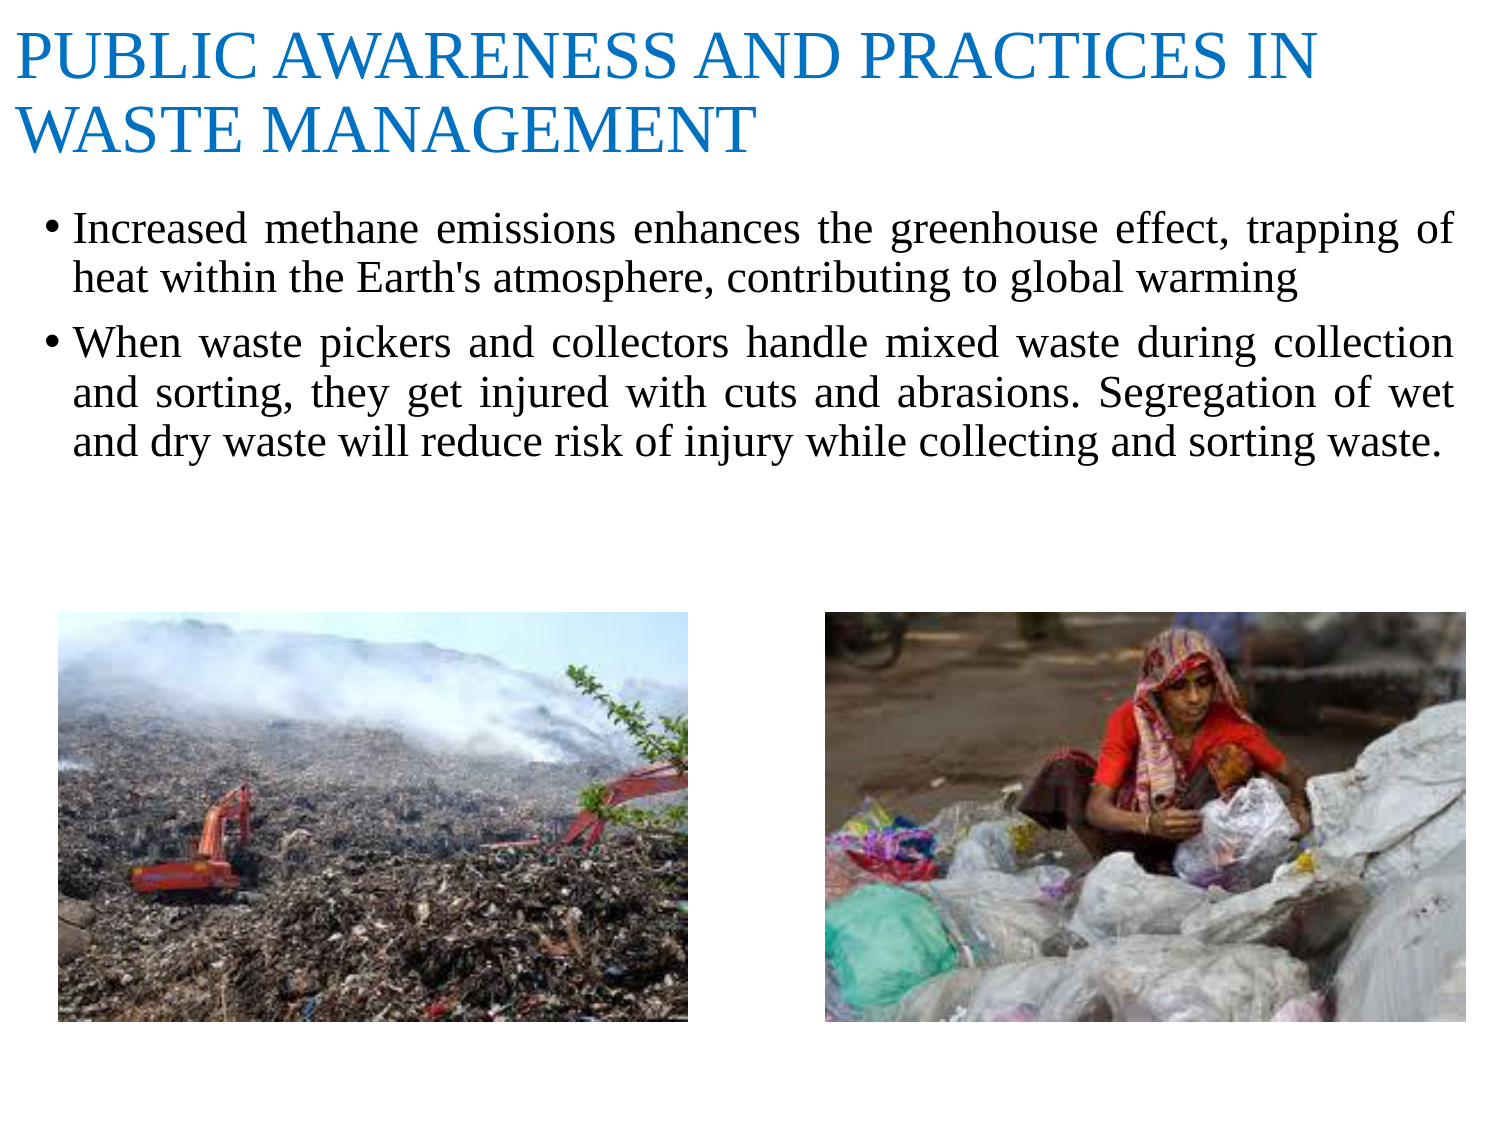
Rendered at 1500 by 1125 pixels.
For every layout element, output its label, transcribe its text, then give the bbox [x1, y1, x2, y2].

picture [824, 612, 1466, 1022]
title PUBLIC AWARENESS AND PRACTICES IN WASTE MANAGEMENT [0, 0, 1465, 188]
list Increased methane emissions enhances the greenhouse effect, trapping of heat within the Earth's atmosphere, contributing to global warming When waste pickers and collectors handle mixed waste during collection and sorting, they get injured with cuts and abrasions. Segregation of wet and dry waste will reduce risk of injury while collecting and sorting waste. [29, 196, 1471, 986]
picture [58, 612, 688, 1022]
